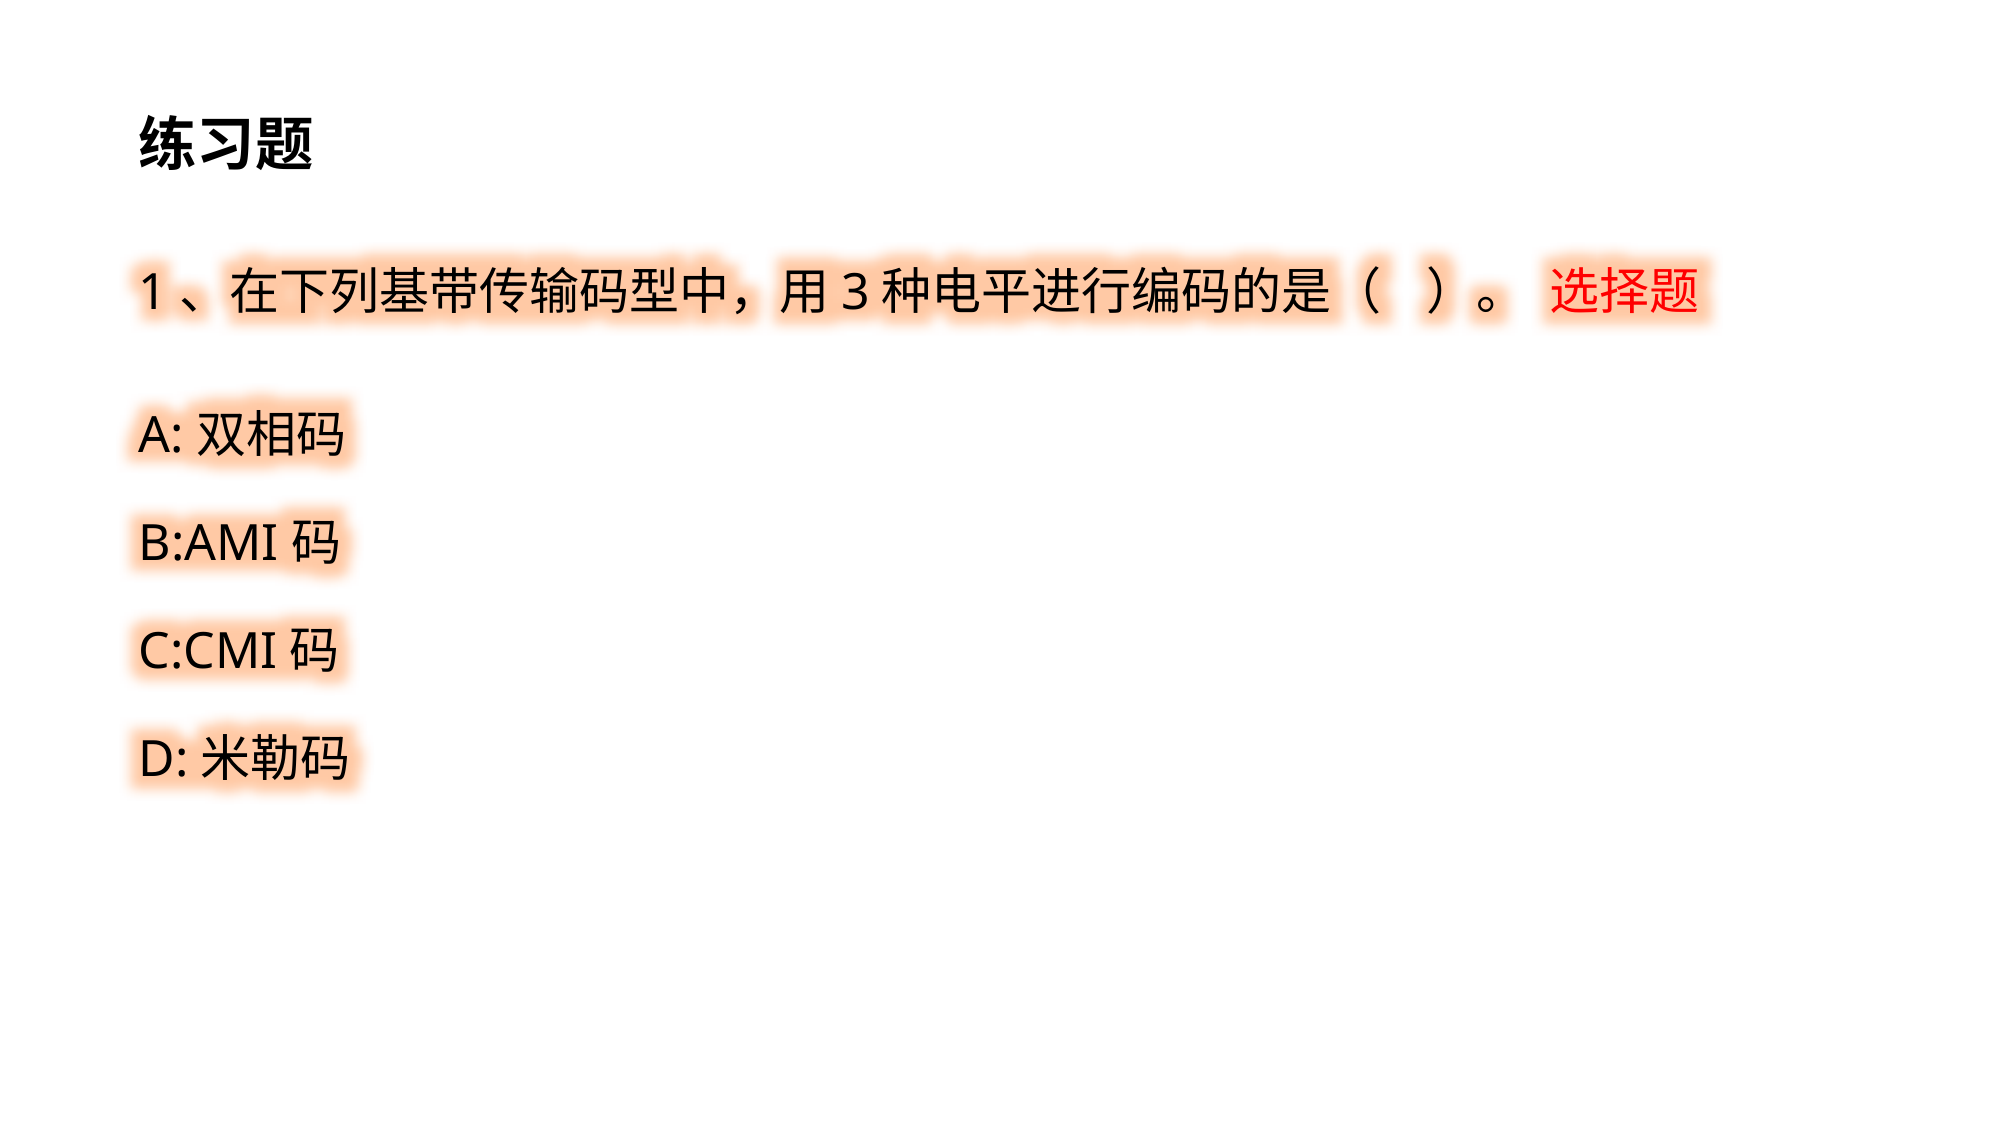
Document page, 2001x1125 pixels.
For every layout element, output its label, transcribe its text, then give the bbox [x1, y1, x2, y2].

text_box 物理层 [113, 212, 1847, 1055]
table_cell 0 [117, 216, 1843, 1051]
text_box 练习题 [120, 97, 1568, 187]
text_box 1、在下列基带传输码型中，用3种电平进行编码的是（ ）。 选择题 A:双相码 B:AMI码 C:CMI码 D:米勒码 [120, 219, 1839, 1047]
